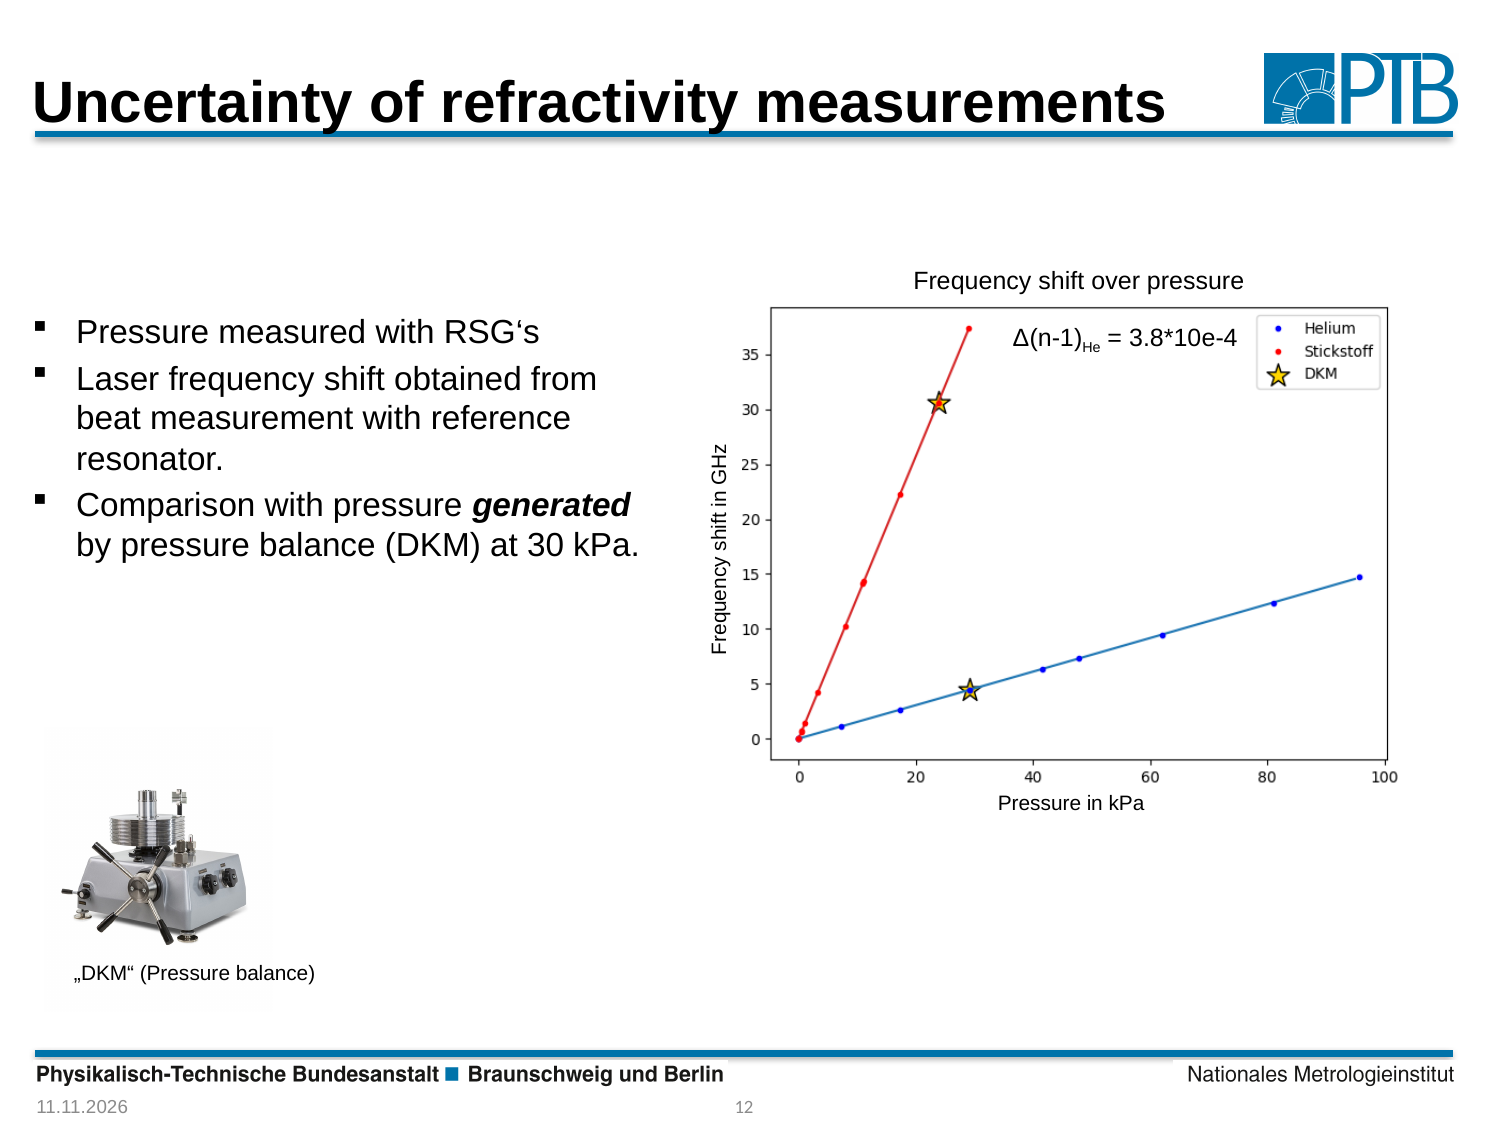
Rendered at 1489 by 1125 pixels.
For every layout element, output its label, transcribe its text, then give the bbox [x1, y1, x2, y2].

title Uncertainty of refractivity measurements [17, 35, 1447, 164]
picture [1173, 1060, 1457, 1088]
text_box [693, 255, 1402, 835]
list Pressure measured with RSG‘s Laser frequency shift obtained from beat measurement with reference resonator. Comparison with pressure generated by pressure balance (DKM) at 30 kPa. [17, 302, 674, 652]
picture [1447, 53, 1459, 101]
picture [1447, 106, 1459, 124]
picture [33, 1060, 728, 1088]
slide_number 12 [697, 1087, 791, 1125]
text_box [44, 726, 333, 1013]
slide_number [21, 1087, 666, 1125]
